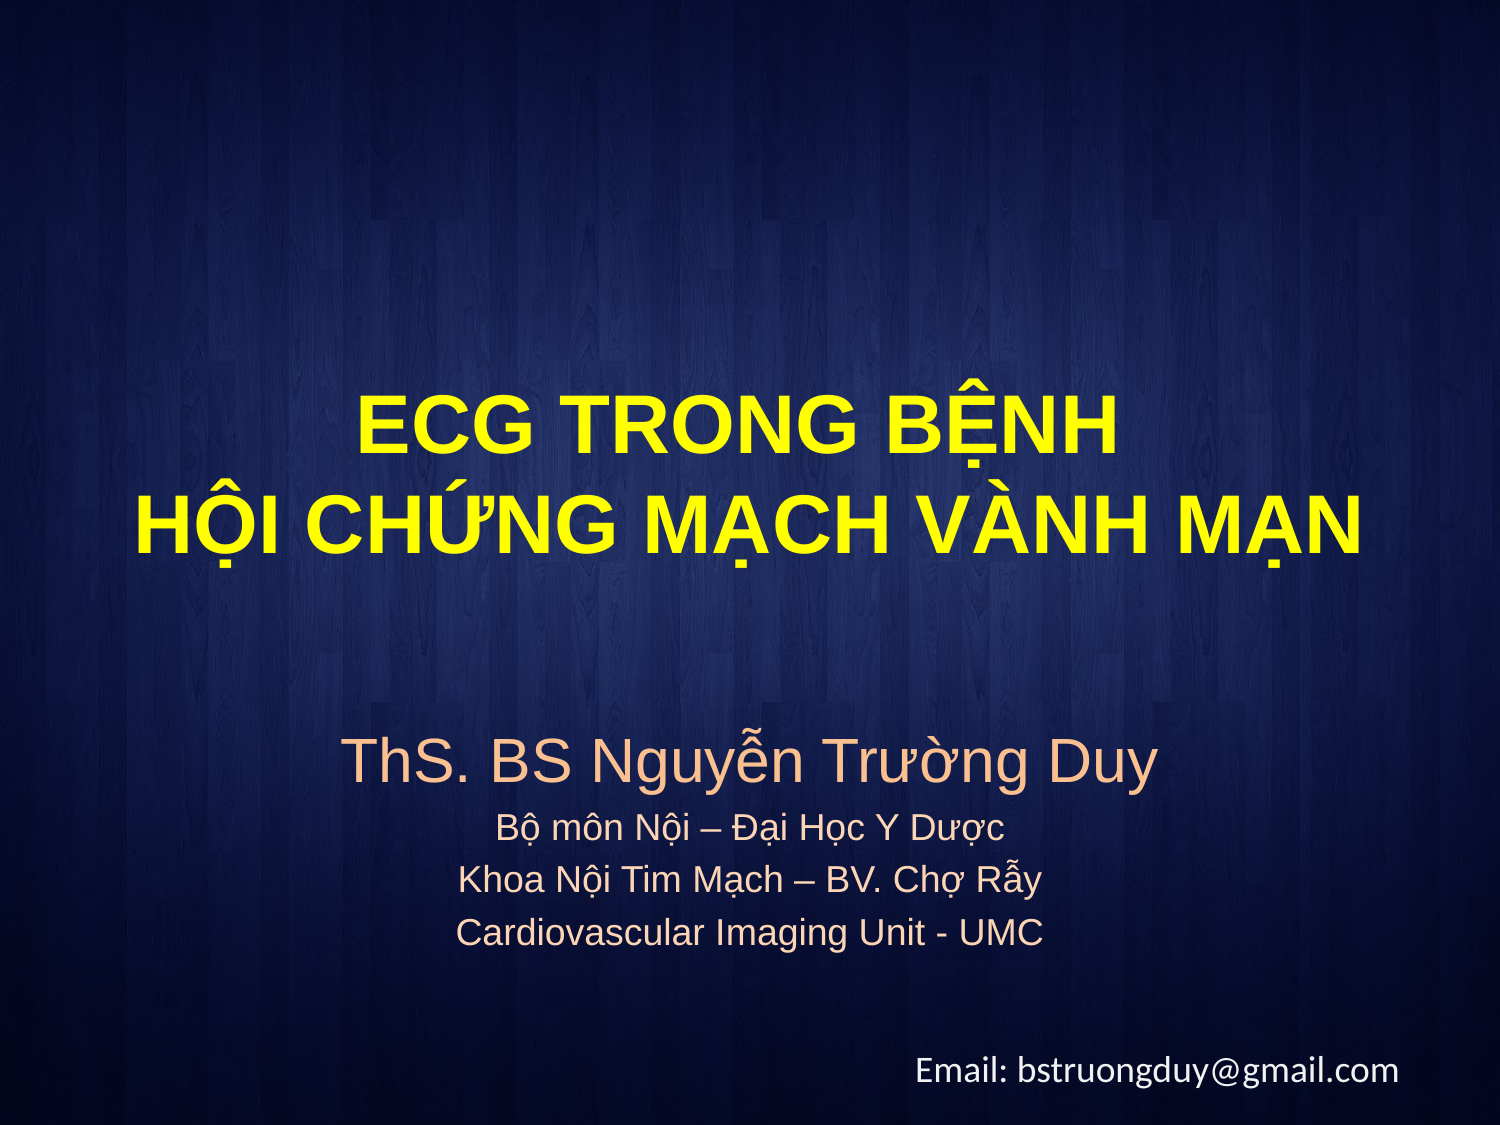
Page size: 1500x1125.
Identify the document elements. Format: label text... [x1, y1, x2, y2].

picture [0, 0, 1500, 1125]
title ECG TRONG BỆNH HỘI CHỨNG MẠCH VÀNH MẠN [112, 349, 1388, 591]
text_box Email: bstruongduy@gmail.com [900, 1037, 1500, 1098]
subtitle ThS. BS Nguyễn Trường Duy Bộ môn Nội – Đại Học Y Dược Khoa Nội Tim Mạch – BV. Chợ Rẫy Cardiovascular Imaging Unit - UMC [225, 712, 1275, 1000]
